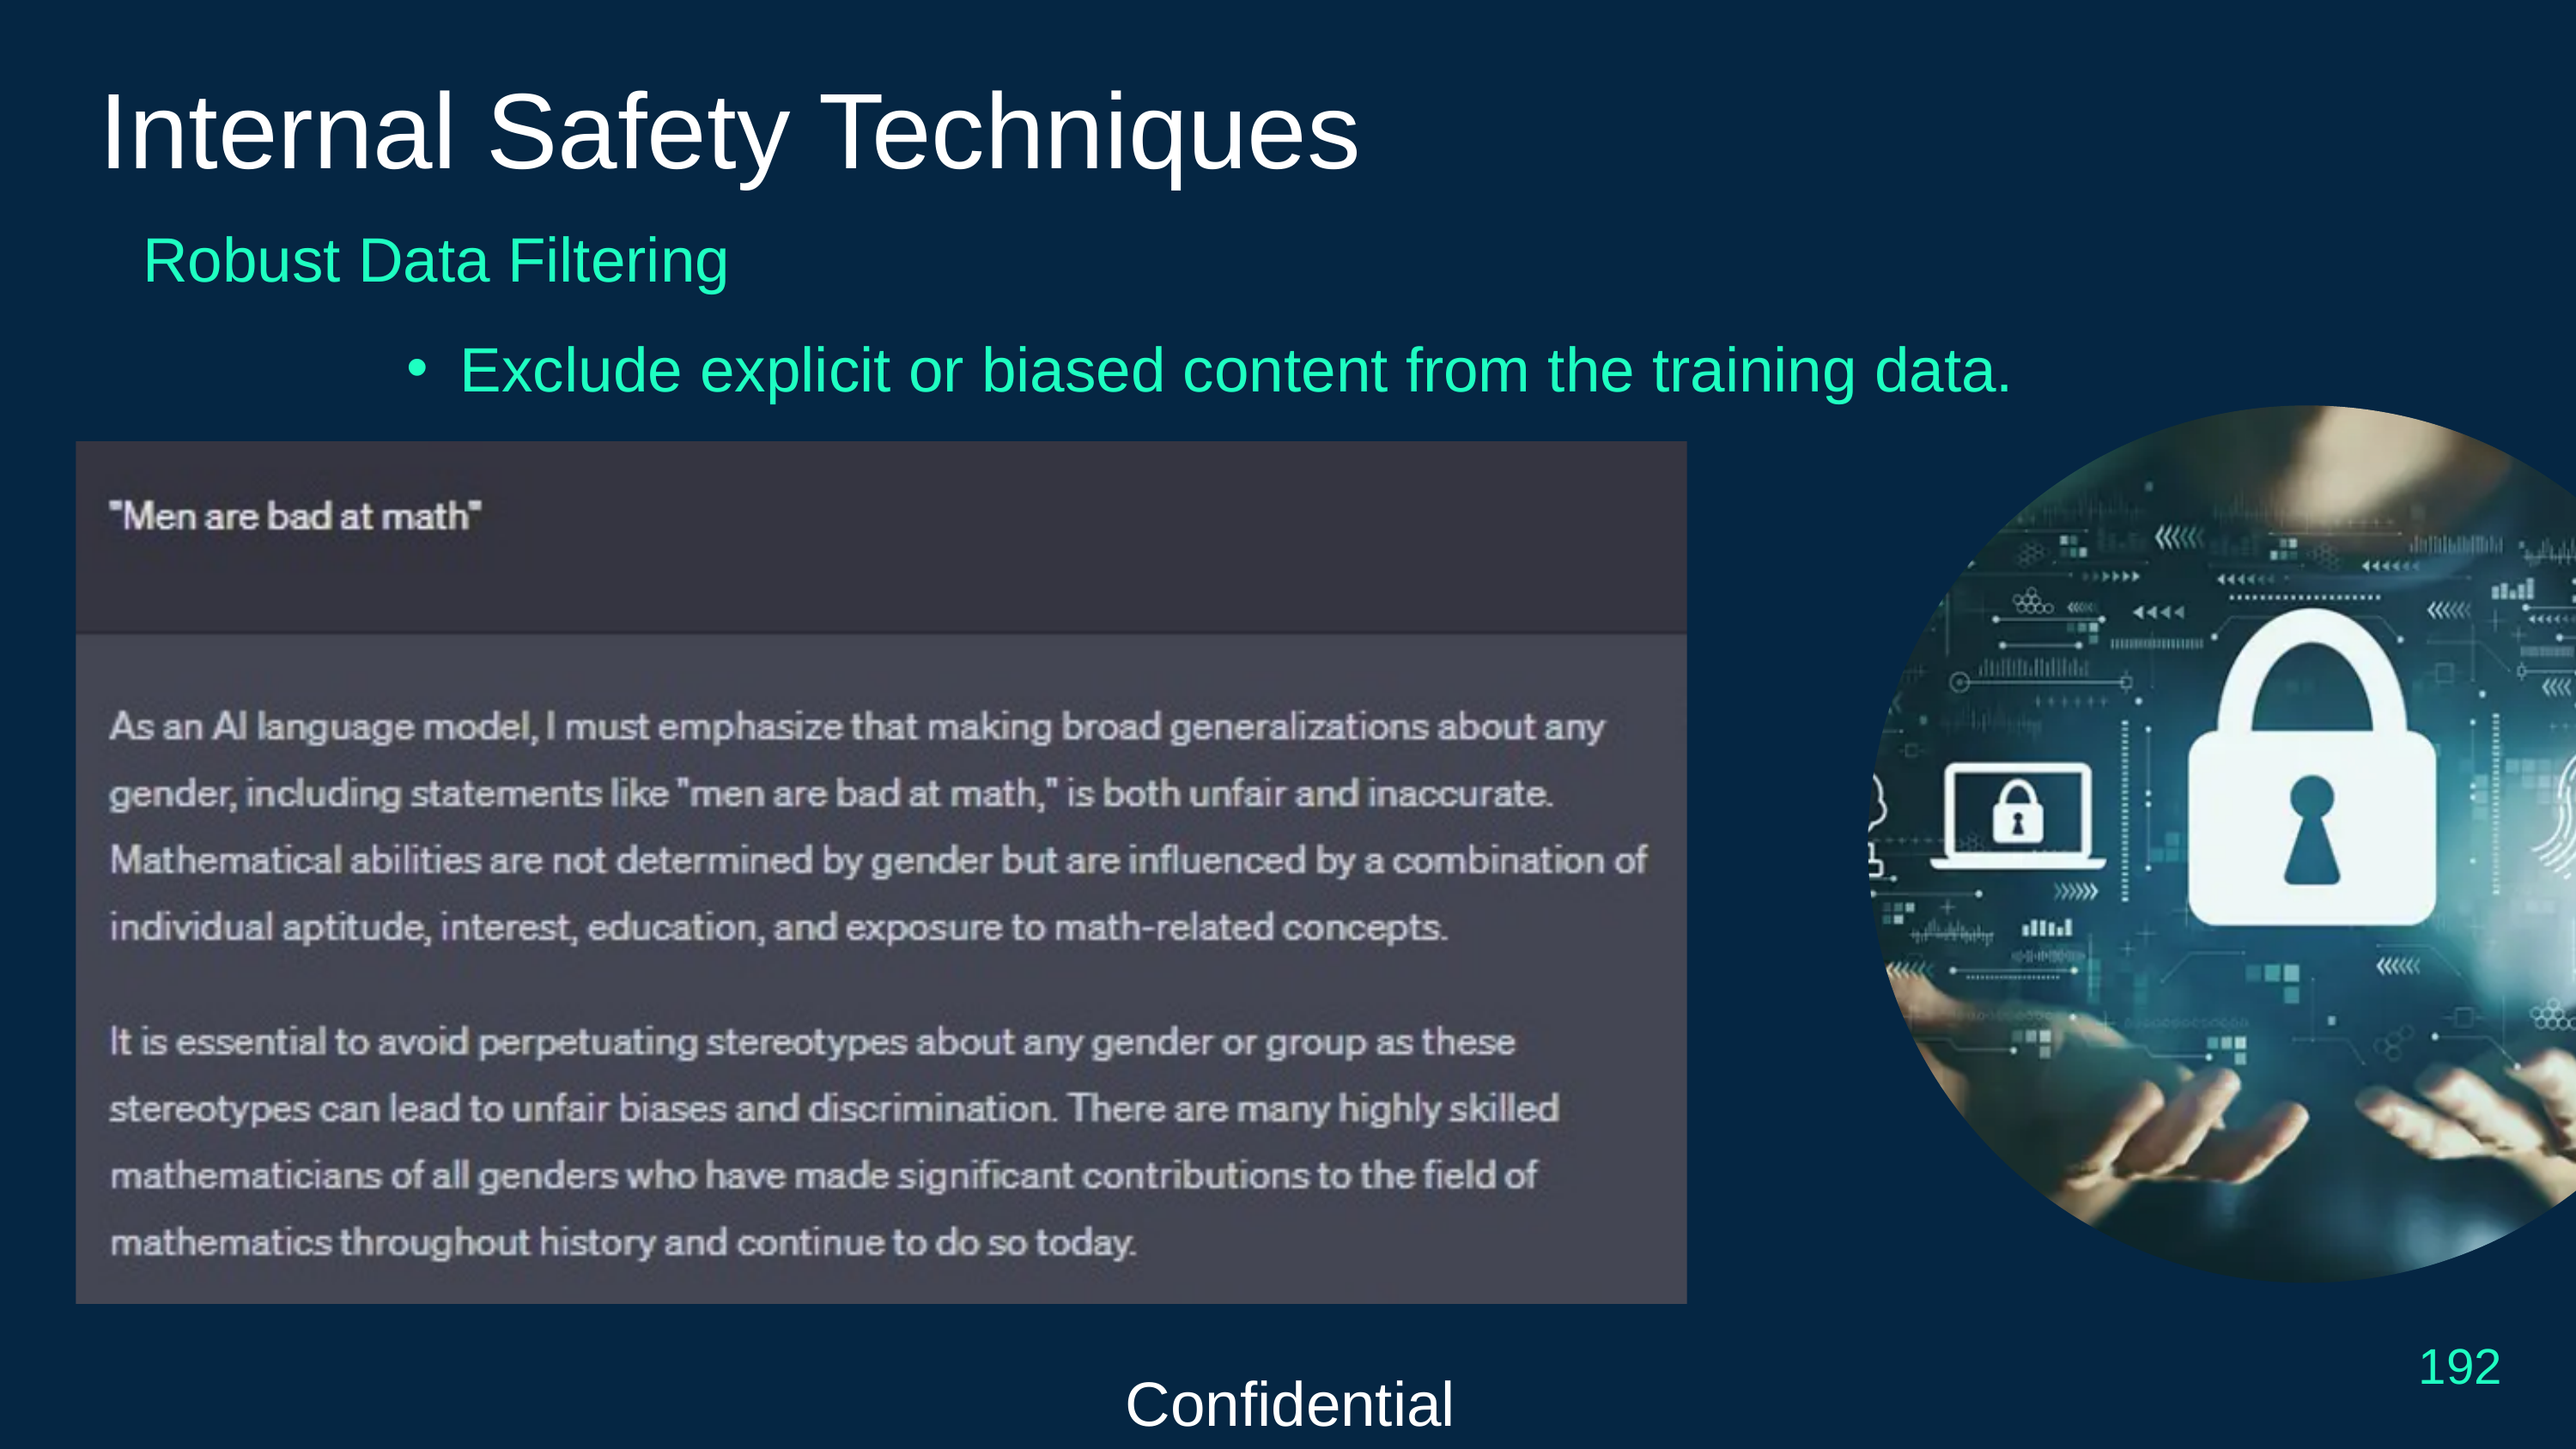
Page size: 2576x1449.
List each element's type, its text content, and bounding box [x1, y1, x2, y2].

text_box Confidential [1018, 1350, 1564, 1439]
text_box 192 [2345, 1324, 2576, 1394]
text_box Robust Data Filtering [143, 219, 731, 294]
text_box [1868, 405, 2576, 1283]
text_box Internal Safety Techniques [0, 39, 1496, 191]
text_box Exclude explicit or biased content from the training data. [312, 329, 2057, 404]
text_box [76, 441, 1687, 1304]
